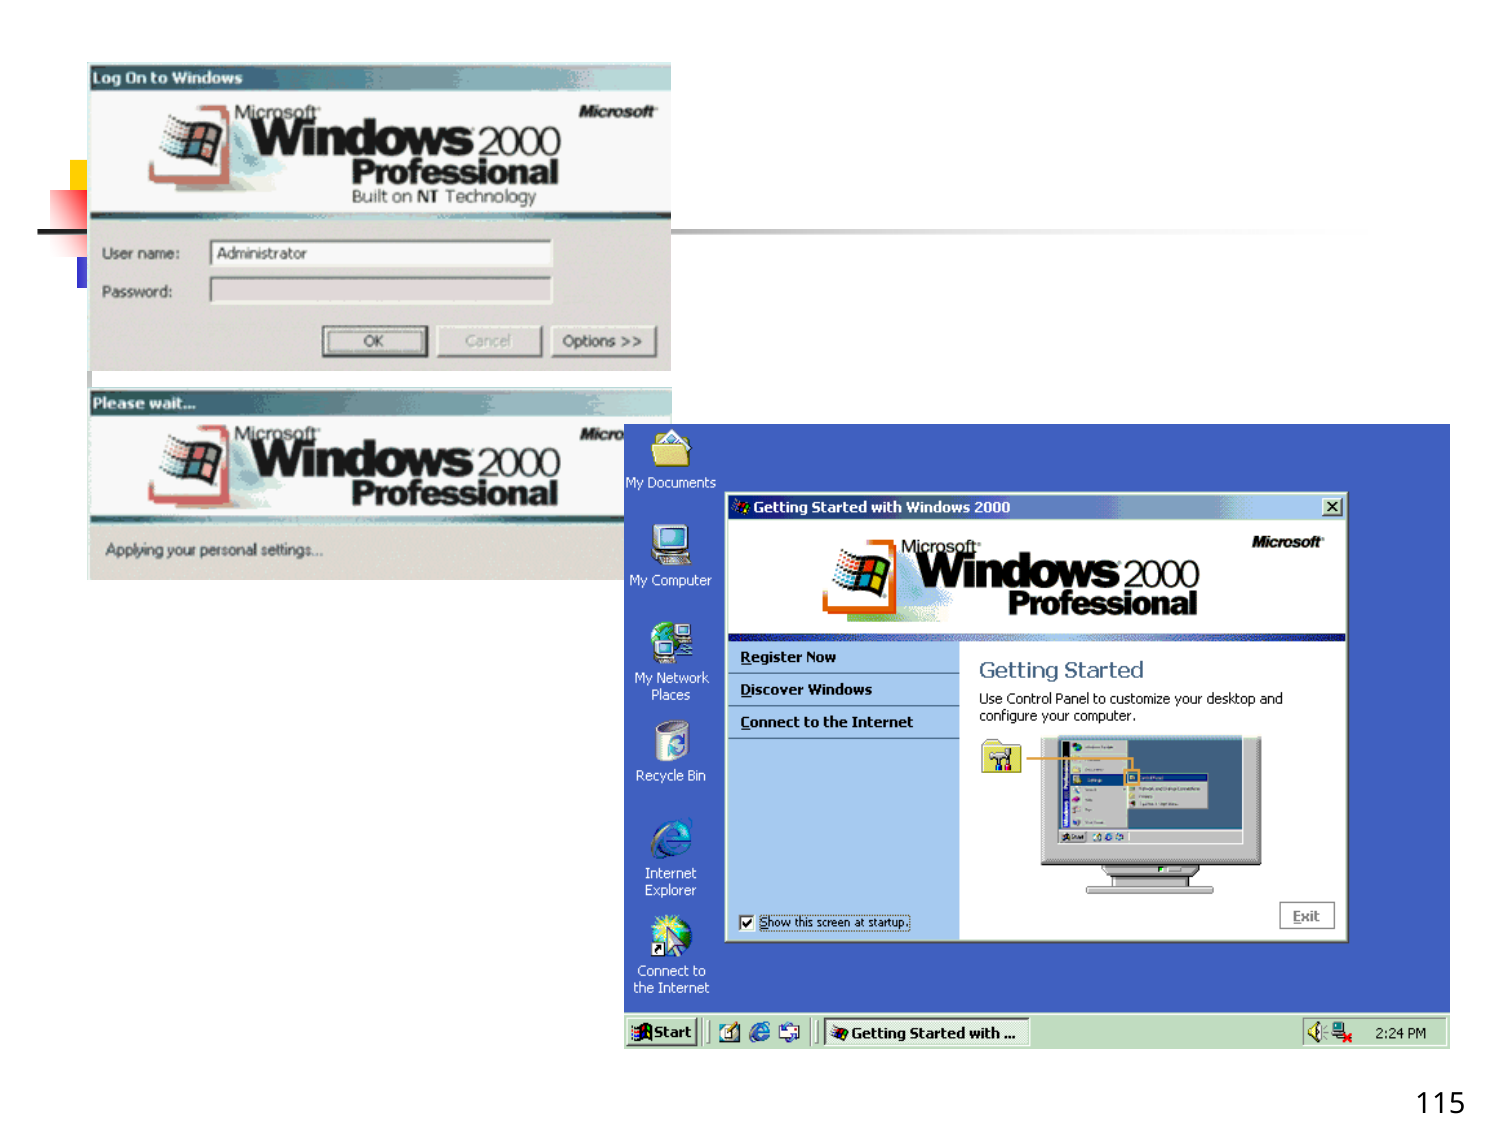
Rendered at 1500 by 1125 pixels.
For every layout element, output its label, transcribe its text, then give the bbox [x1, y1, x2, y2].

picture [37, 62, 1387, 387]
slide_number 115 [1408, 1081, 1469, 1125]
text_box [87, 387, 1451, 1049]
